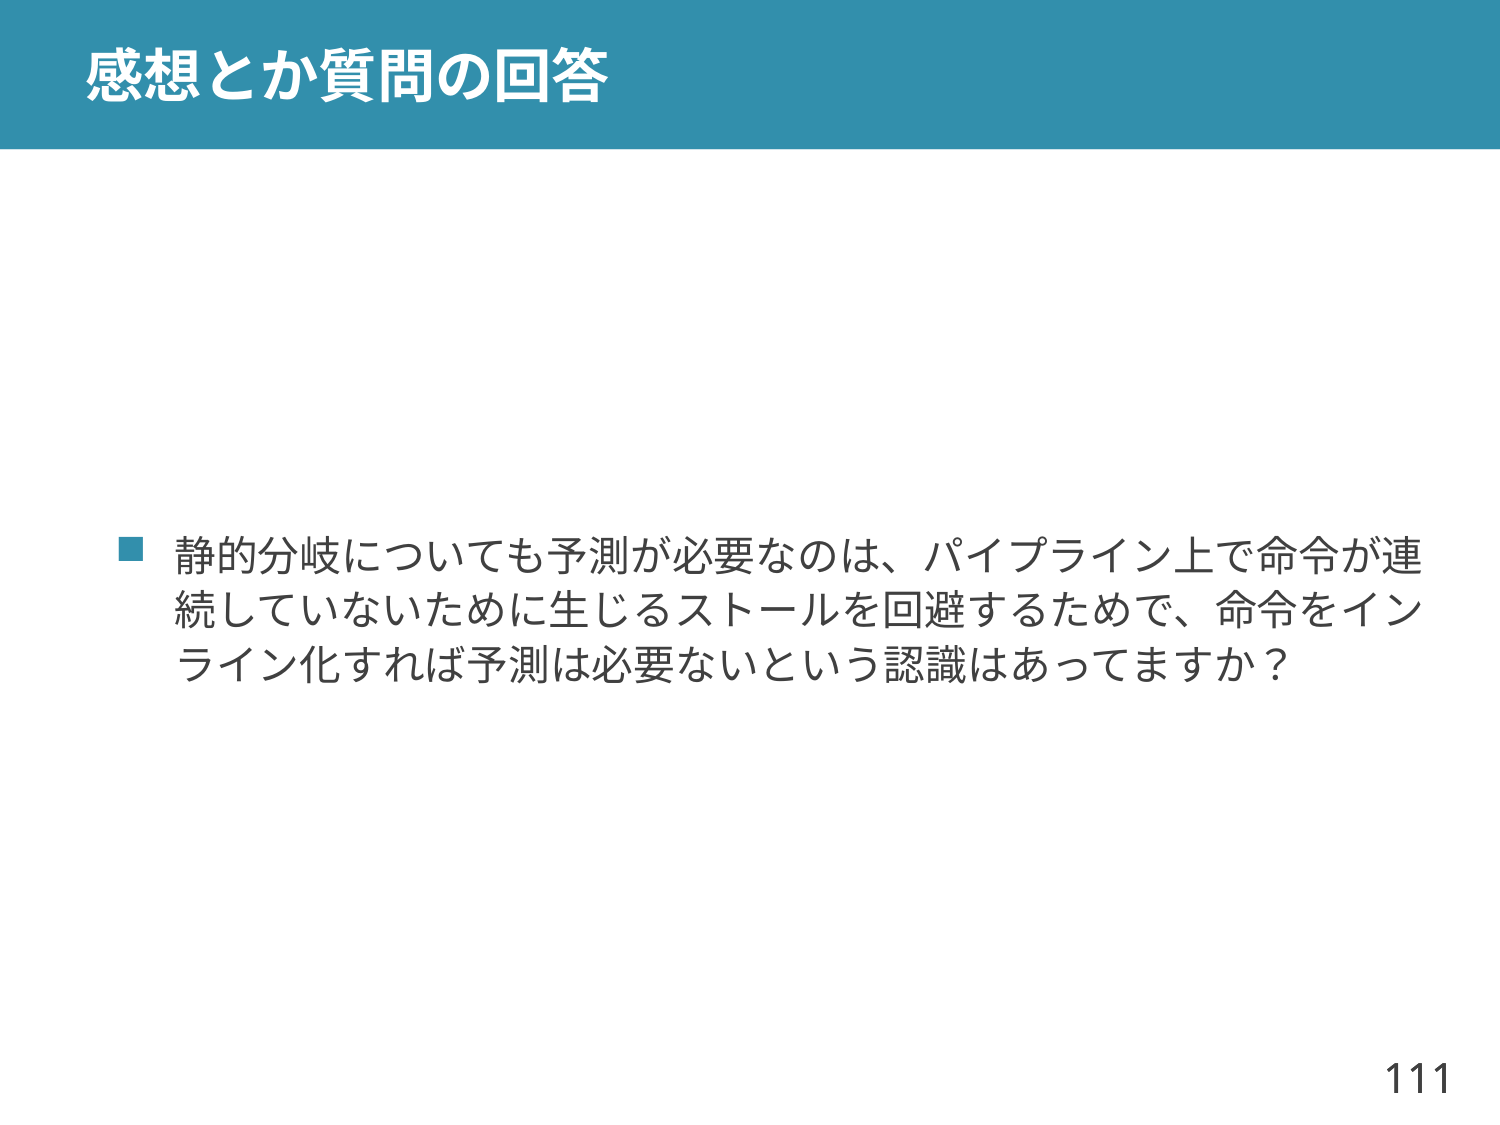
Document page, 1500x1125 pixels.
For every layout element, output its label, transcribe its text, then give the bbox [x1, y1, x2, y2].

list 静的分岐についても予測が必要なのは、パイプライン上で命令が連続していないために生じるストールを回避するためで、命令をインライン化すれば予測は必要ないという認識はあってますか？ [100, 178, 1459, 1036]
title 感想とか質問の回答 [70, 0, 1500, 150]
